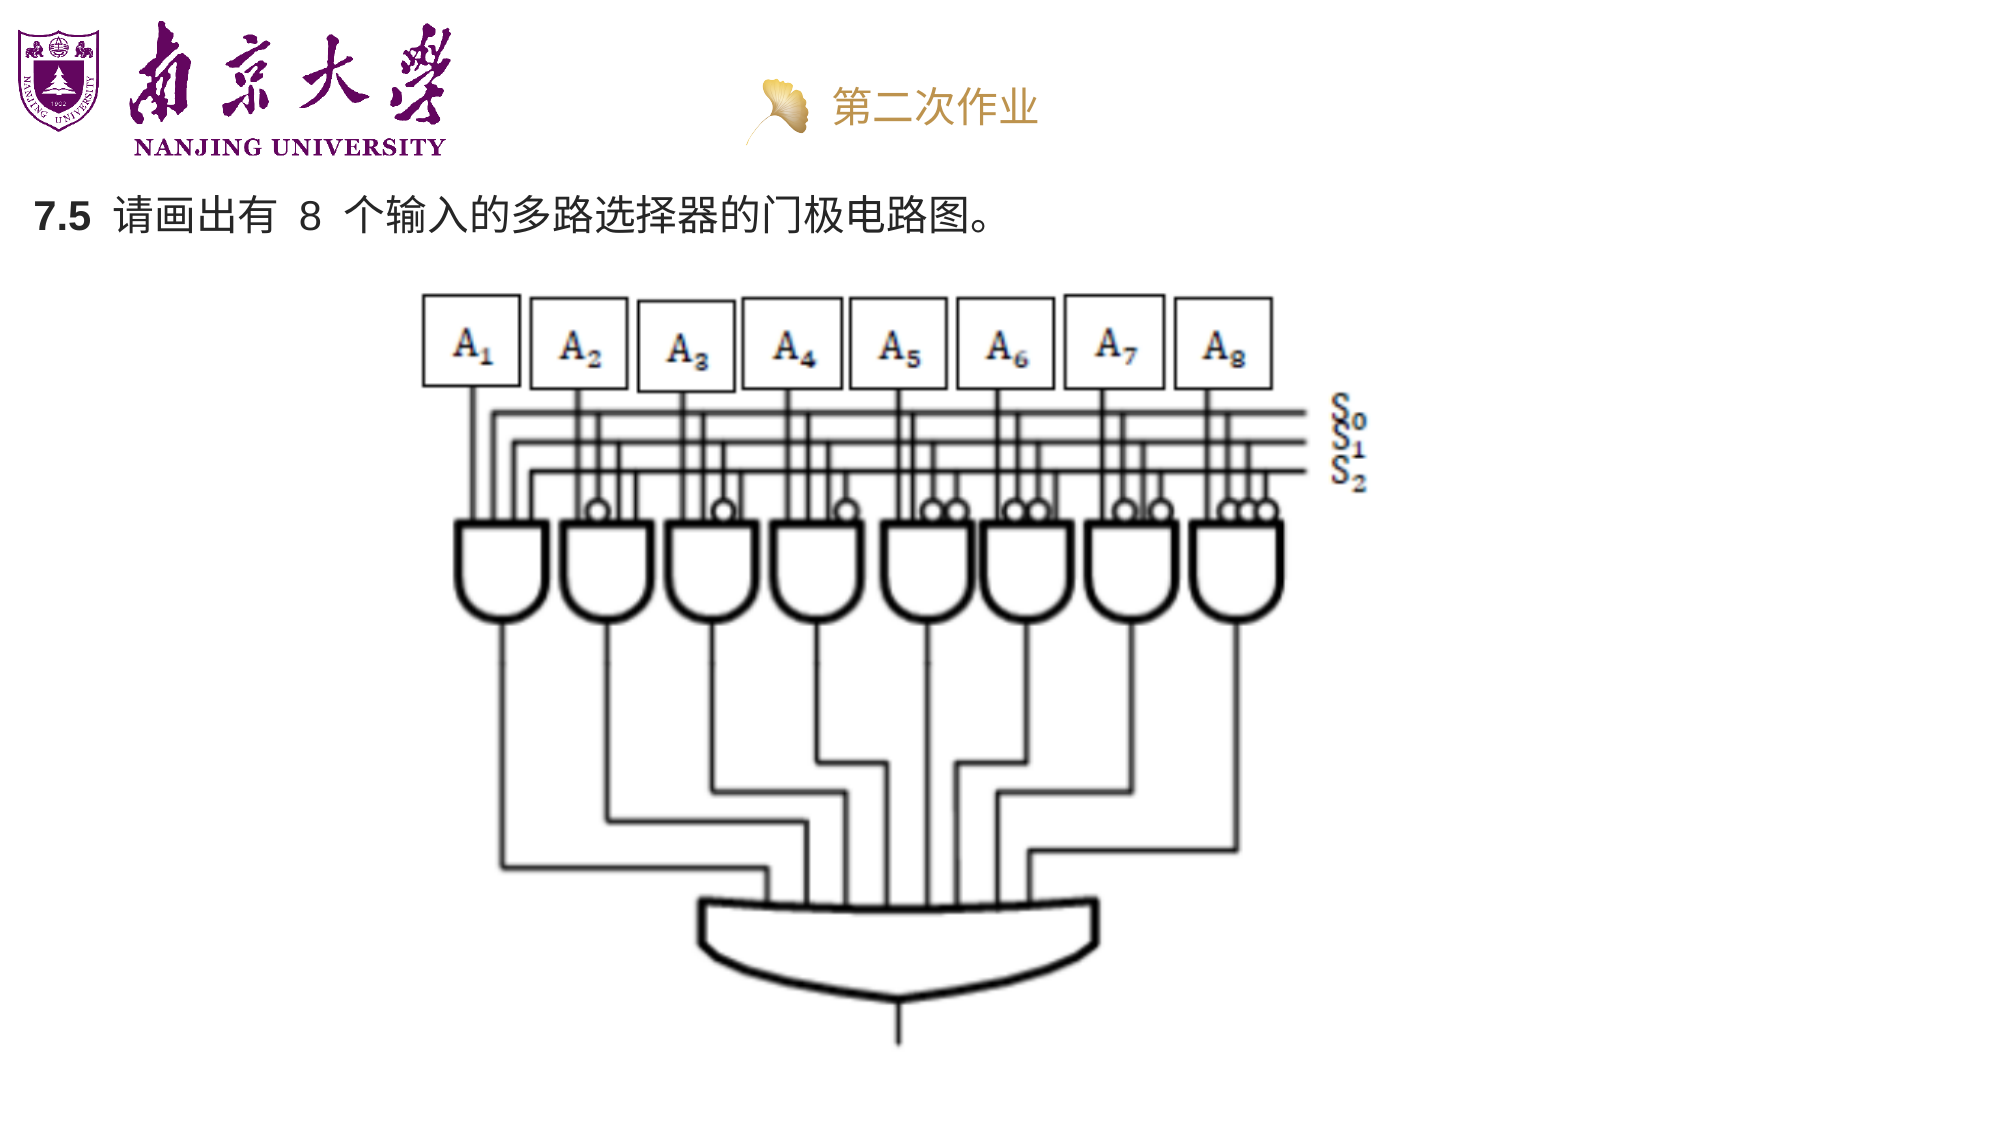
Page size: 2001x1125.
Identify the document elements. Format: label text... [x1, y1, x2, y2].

picture [316, 250, 1446, 1071]
picture [731, 64, 830, 169]
text_box 第二次作业 [816, 73, 1226, 139]
text_box 7.5 请画出有 8 个输入的多路选择器的门极电路图。 [18, 169, 1744, 794]
picture [18, 21, 451, 160]
